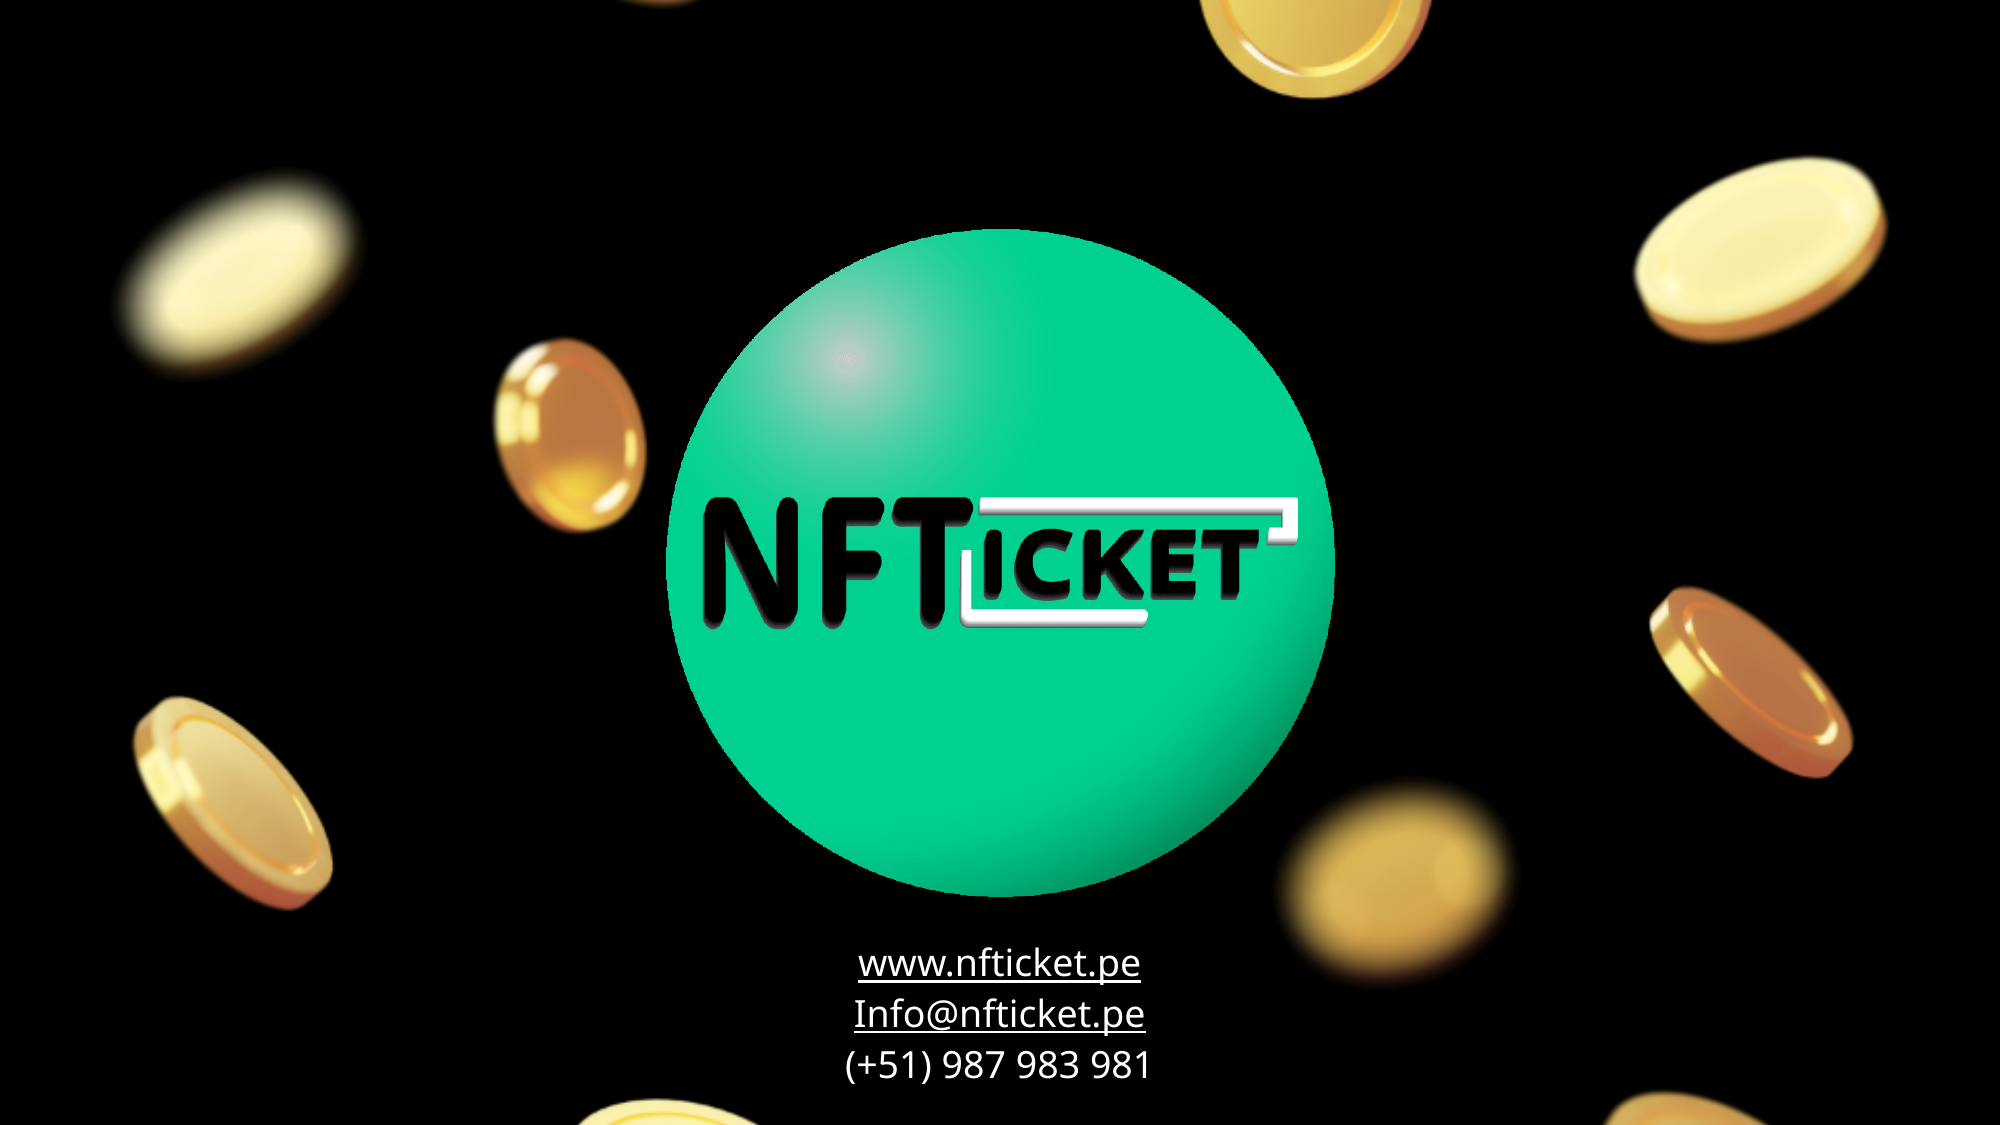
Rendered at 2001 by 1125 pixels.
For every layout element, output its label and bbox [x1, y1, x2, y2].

text_box [0, 0, 2000, 1125]
